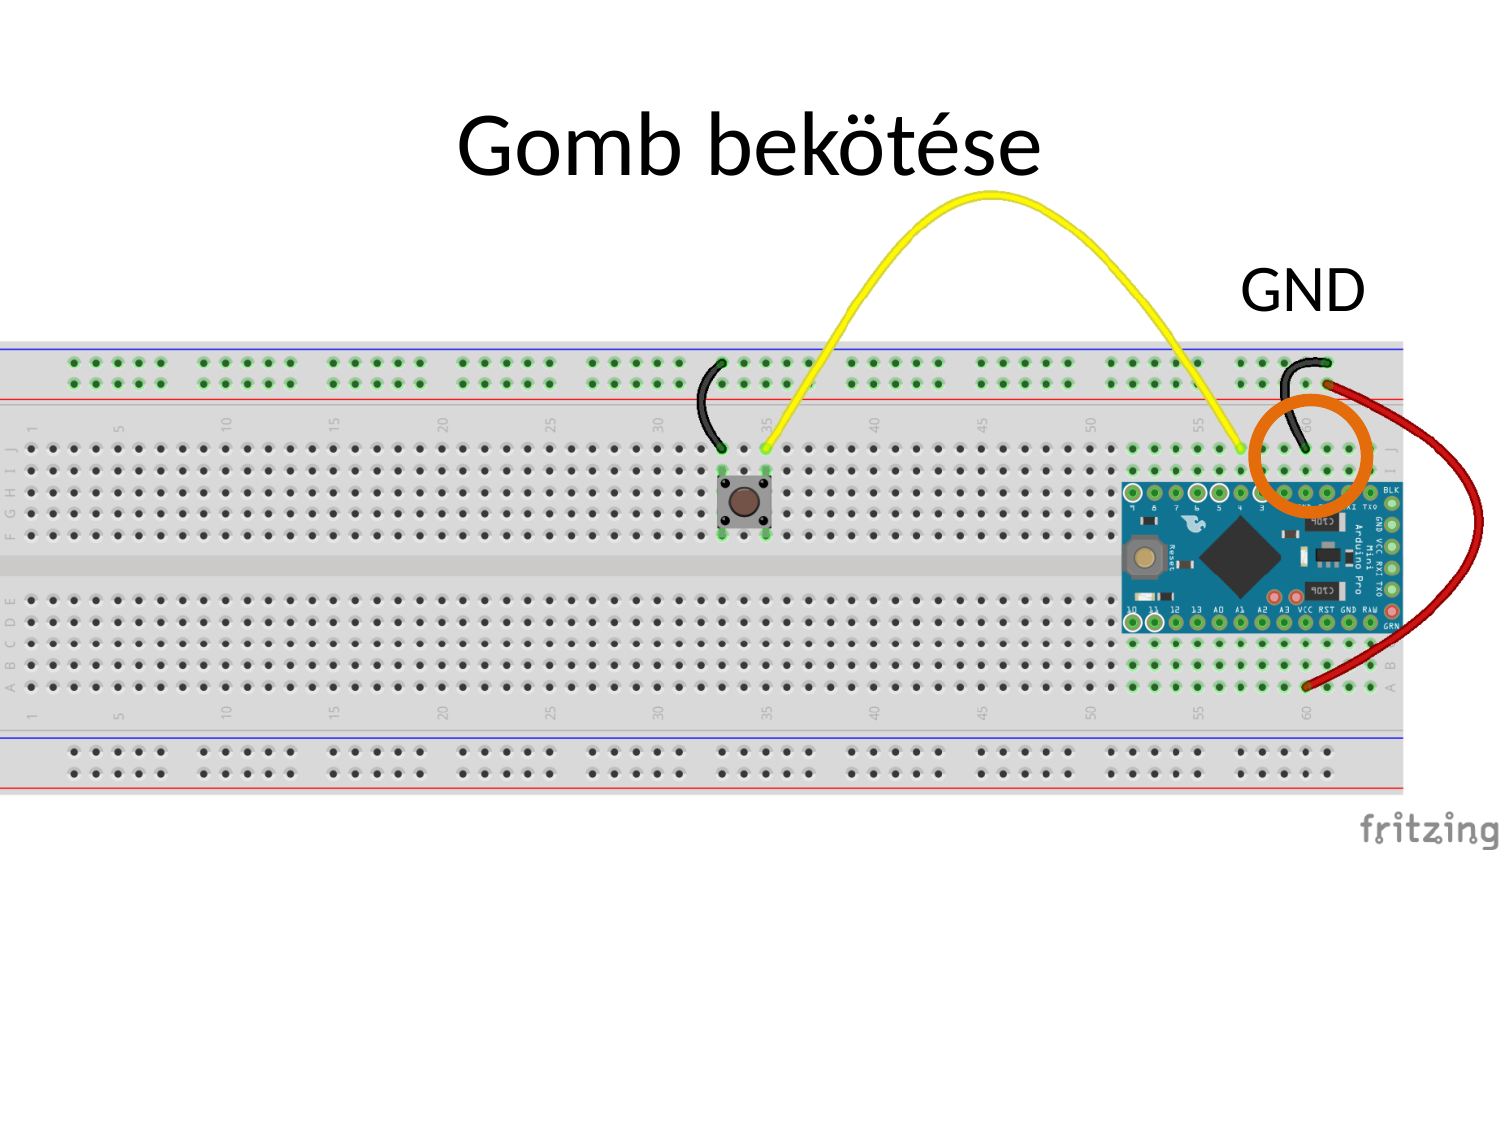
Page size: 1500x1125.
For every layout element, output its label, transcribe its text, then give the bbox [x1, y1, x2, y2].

picture [0, 161, 1500, 851]
title Gomb bekötése [75, 45, 1425, 159]
